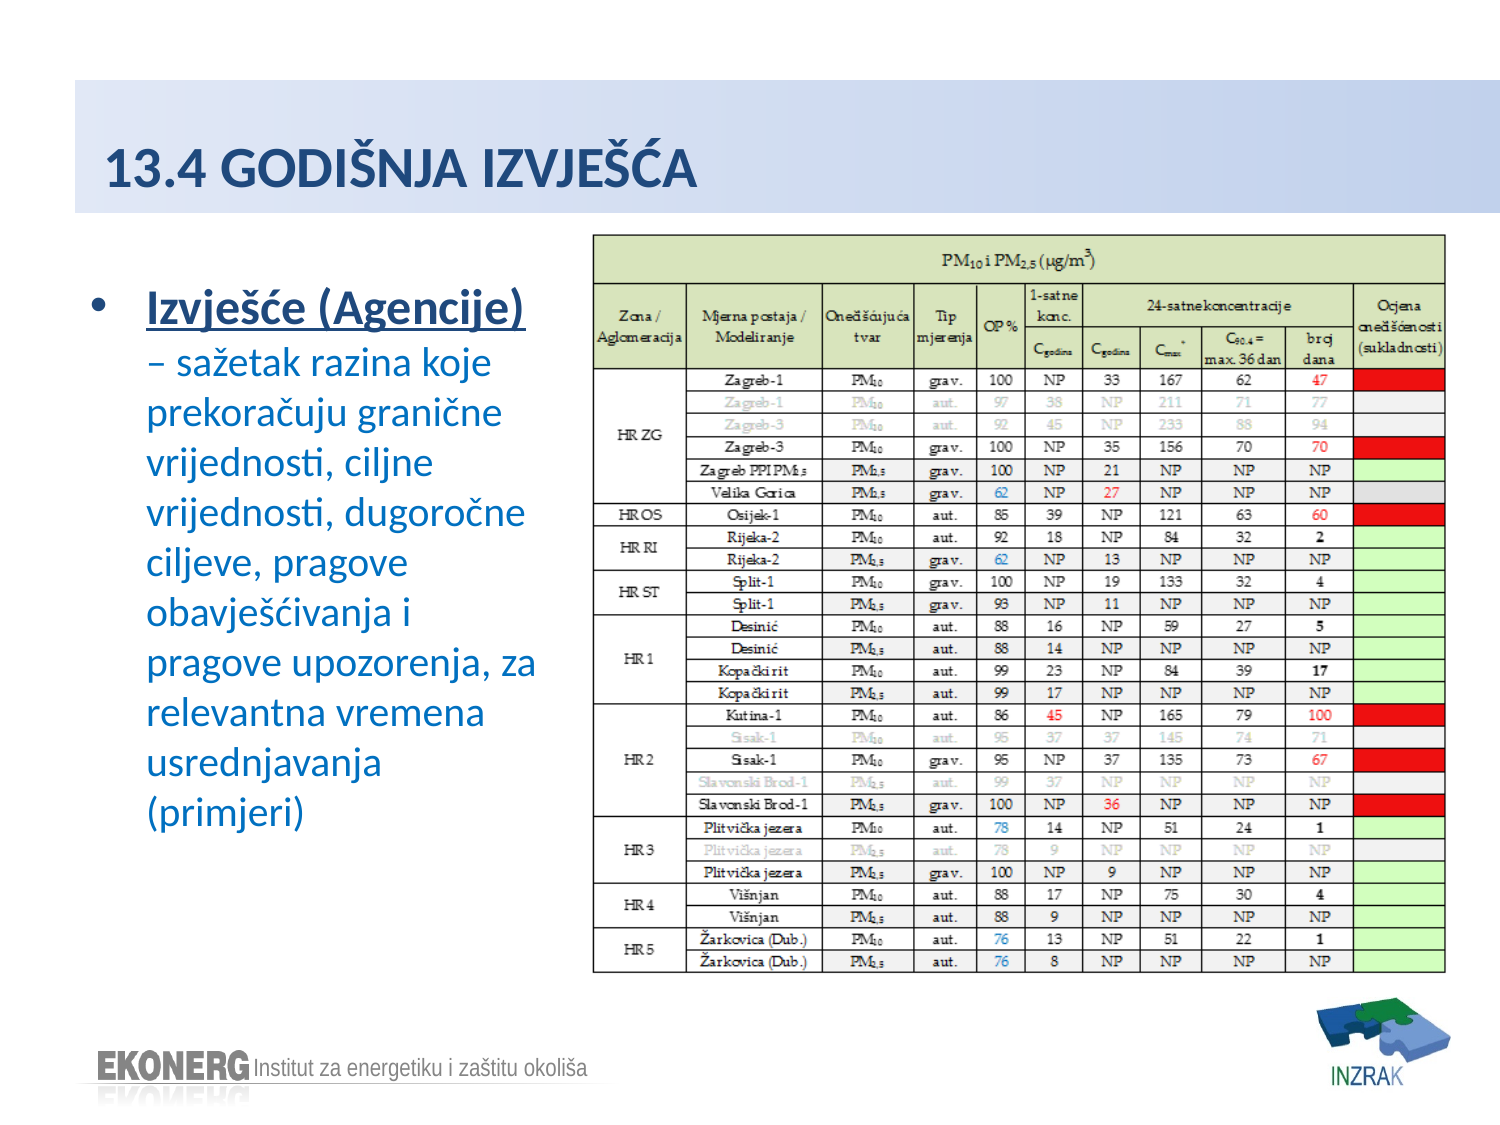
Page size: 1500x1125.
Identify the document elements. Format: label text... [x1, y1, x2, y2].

text_box Izvješće (Agencije) – sažetak razina koje prekoračuju granične vrijednosti, ciljne vrijednosti, dugoročne ciljeve, pragove obavješćivanja i pragove upozorenja, za relevantna vremena usrednjavanja (primjeri) [75, 267, 563, 977]
picture [1315, 996, 1451, 1093]
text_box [61, 1038, 636, 1112]
picture [588, 232, 1451, 977]
title 13.4 GODIŠNJA IZVJEŠĆA [75, 80, 1500, 213]
